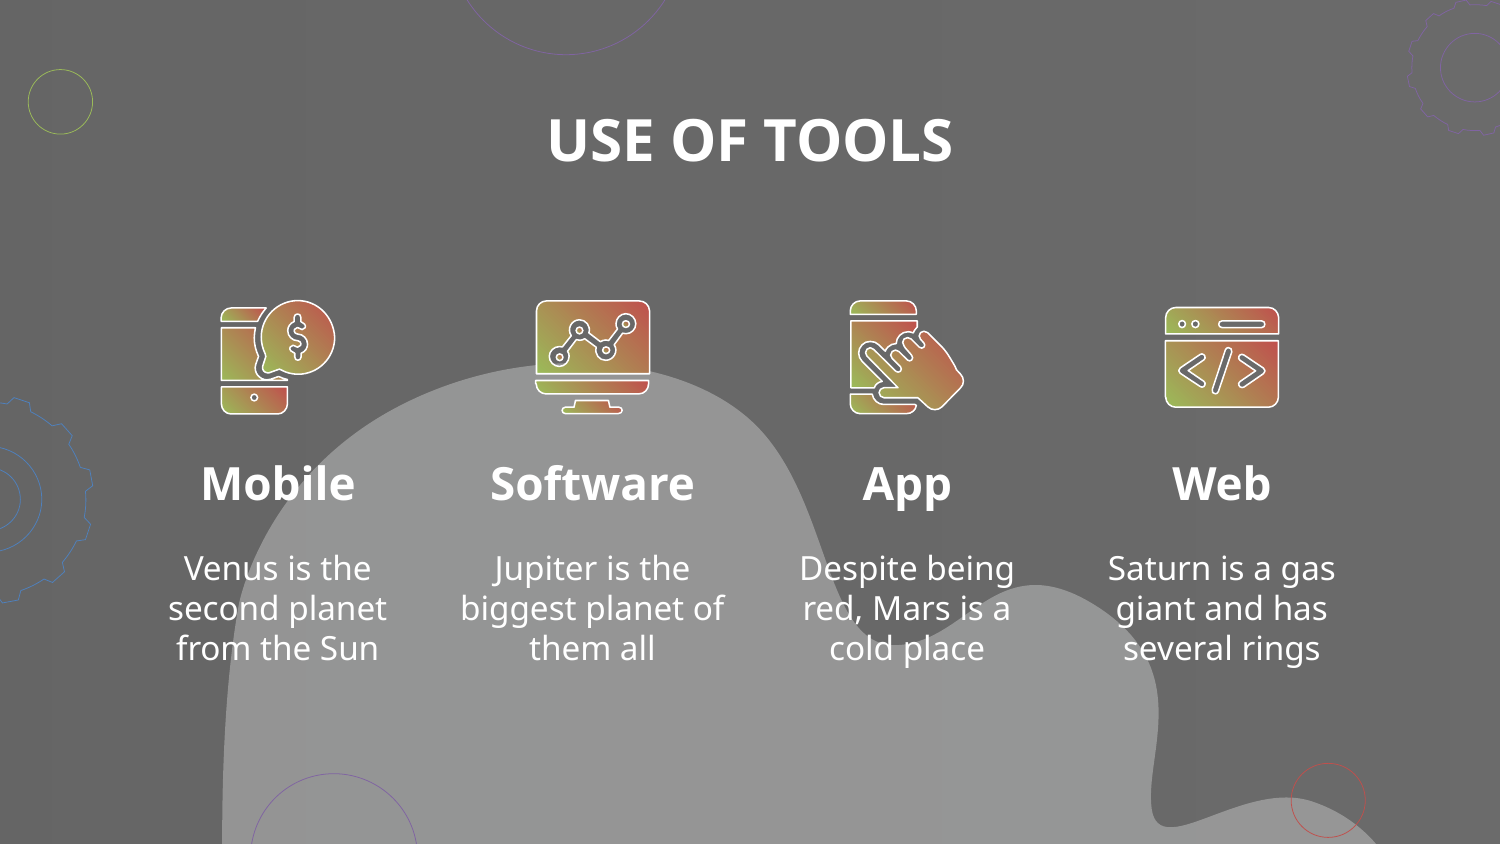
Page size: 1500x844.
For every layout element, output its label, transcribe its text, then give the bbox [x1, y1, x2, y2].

title Software [449, 443, 736, 520]
title Web [1078, 443, 1366, 520]
title App [764, 443, 1051, 520]
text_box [535, 300, 650, 414]
title Mobile [134, 443, 422, 520]
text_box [1165, 307, 1279, 408]
subtitle Saturn is a gas giant and has several rings [1071, 543, 1373, 671]
title USE OF TOOLS [116, 107, 1383, 168]
subtitle Venus is the second planet from the Sun [127, 543, 429, 671]
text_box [220, 300, 335, 415]
subtitle Despite being red, Mars is a cold place [757, 543, 1058, 671]
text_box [849, 300, 965, 414]
subtitle Jupiter is the biggest planet of them all [442, 543, 743, 671]
